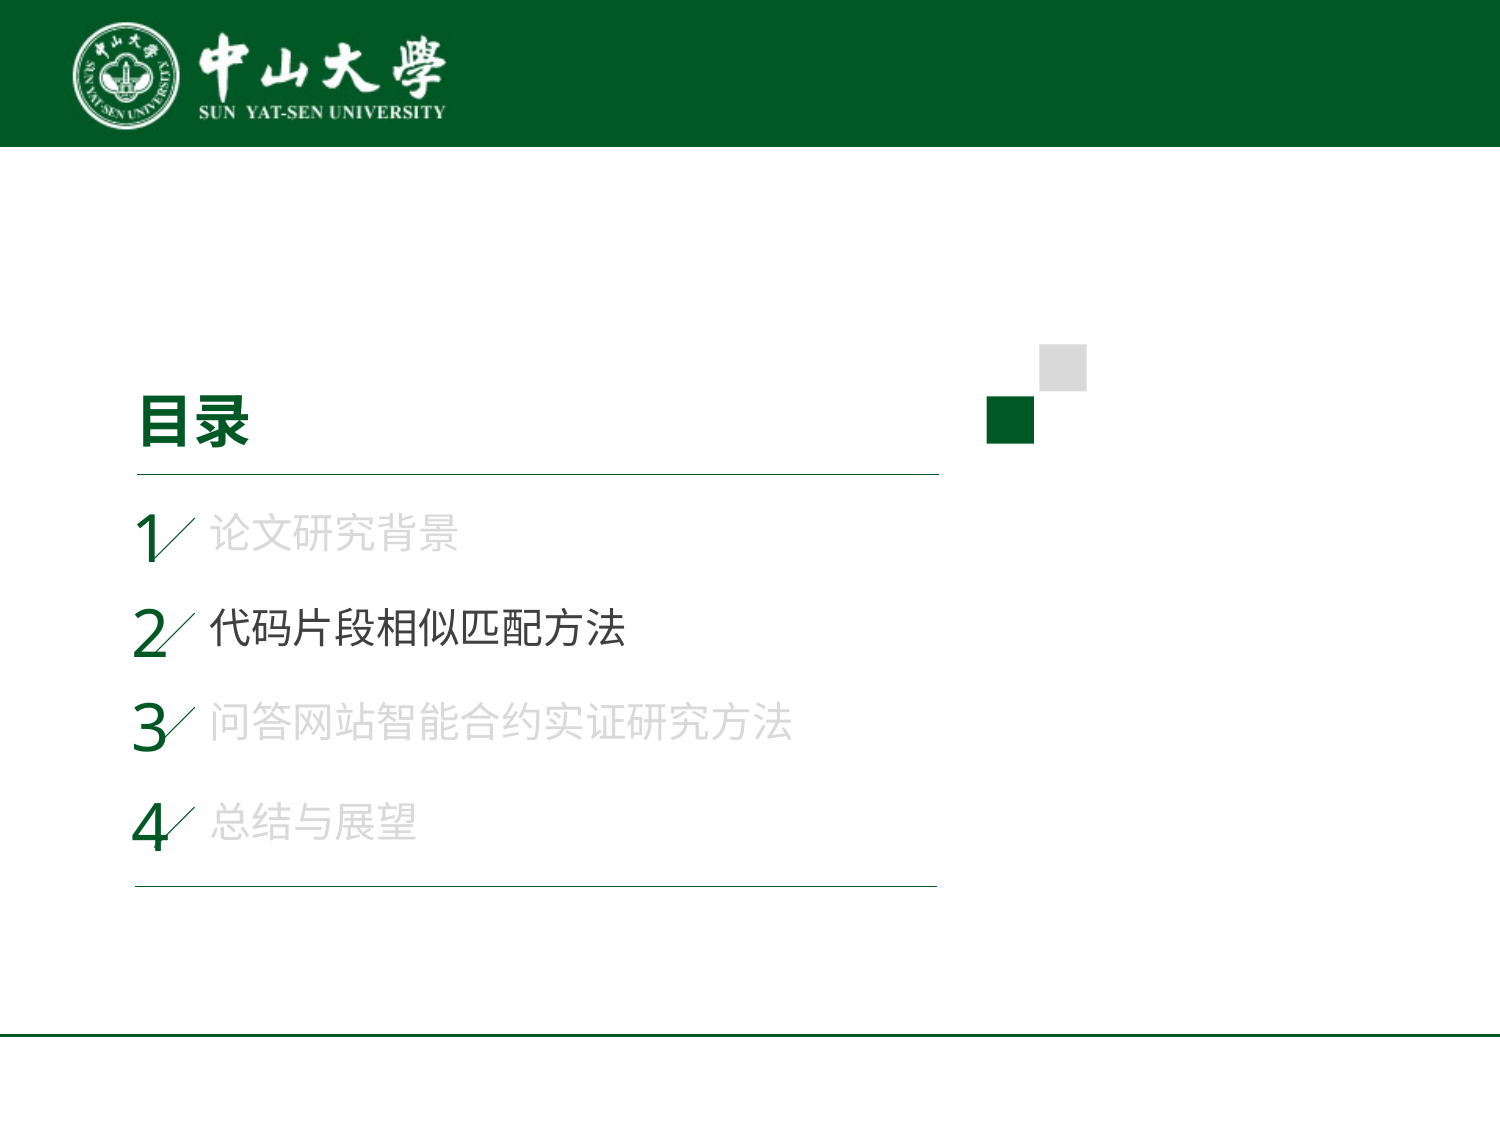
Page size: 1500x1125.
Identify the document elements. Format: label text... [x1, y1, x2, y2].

text_box 1 [116, 488, 185, 583]
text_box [154, 518, 195, 559]
picture [45, 0, 465, 147]
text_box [154, 807, 195, 848]
text_box 3 [116, 677, 185, 773]
text_box 问答网站智能合约实证研究方法 [194, 688, 809, 754]
text_box [0, 0, 1500, 148]
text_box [154, 613, 195, 654]
text_box 目录 [120, 376, 267, 462]
text_box [1038, 343, 1088, 393]
text_box 4 [116, 777, 185, 873]
text_box [986, 395, 1035, 445]
text_box 论文研究背景 [194, 499, 475, 565]
text_box 2 [116, 583, 185, 677]
text_box 总结与展望 [194, 788, 434, 854]
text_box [154, 707, 195, 748]
text_box 代码片段相似匹配方法 [194, 594, 642, 660]
